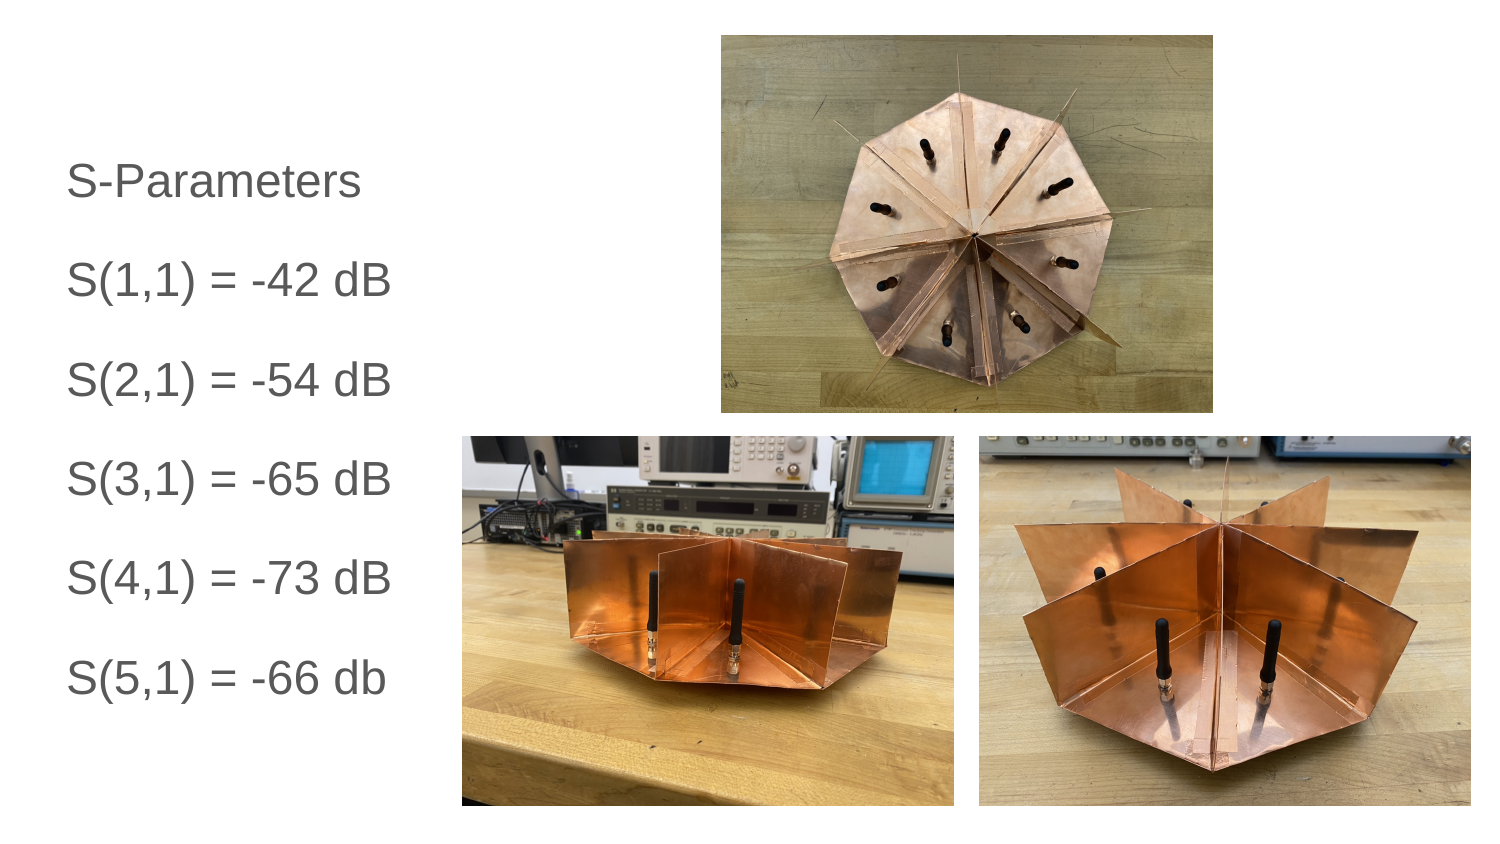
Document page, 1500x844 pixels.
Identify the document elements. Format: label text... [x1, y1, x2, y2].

picture [461, 436, 954, 806]
picture [979, 436, 1472, 806]
list S-Parameters S(1,1) = -42 dB S(2,1) = -54 dB S(3,1) = -65 dB S(4,1) = -73 dB S(5,1) = -66 db [51, 35, 1449, 806]
picture [721, 34, 1214, 413]
